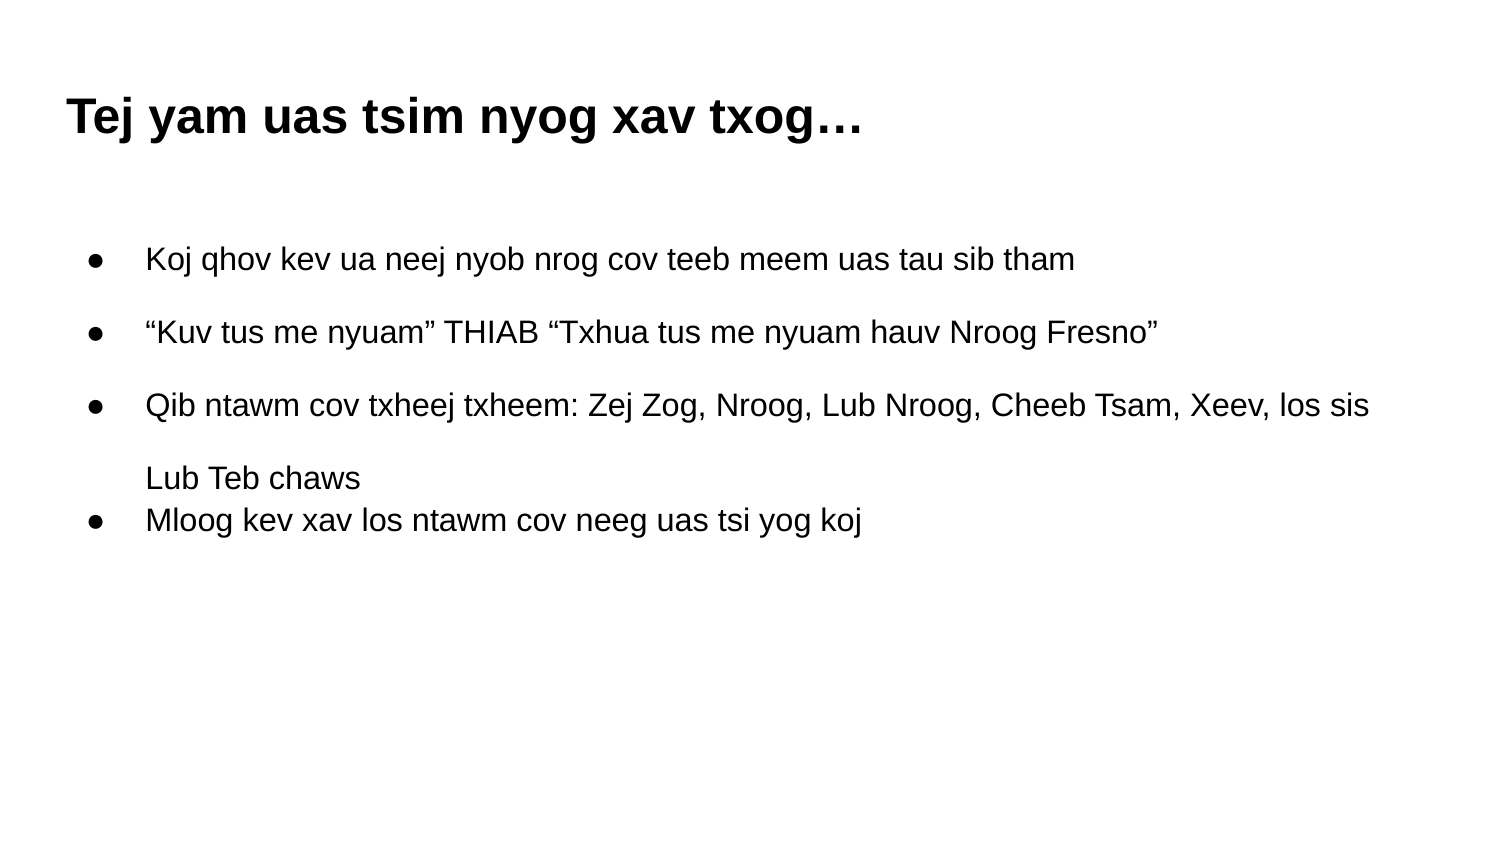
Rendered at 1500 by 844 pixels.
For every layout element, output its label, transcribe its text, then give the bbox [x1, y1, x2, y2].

title Tej yam uas tsim nyog xav txog… [51, 72, 1449, 167]
list Koj qhov kev ua neej nyob nrog cov teeb meem uas tau sib tham “Kuv tus me nyuam” THIAB “Txhua tus me nyuam hauv Nroog Fresno” Qib ntawm cov txheej txheem: Zej Zog, Nroog, Lub Nroog, Cheeb Tsam, Xeev, los sis Lub Teb chaws Mloog ​​kev xav los ntawm cov neeg uas tsi yog koj [51, 189, 1449, 555]
